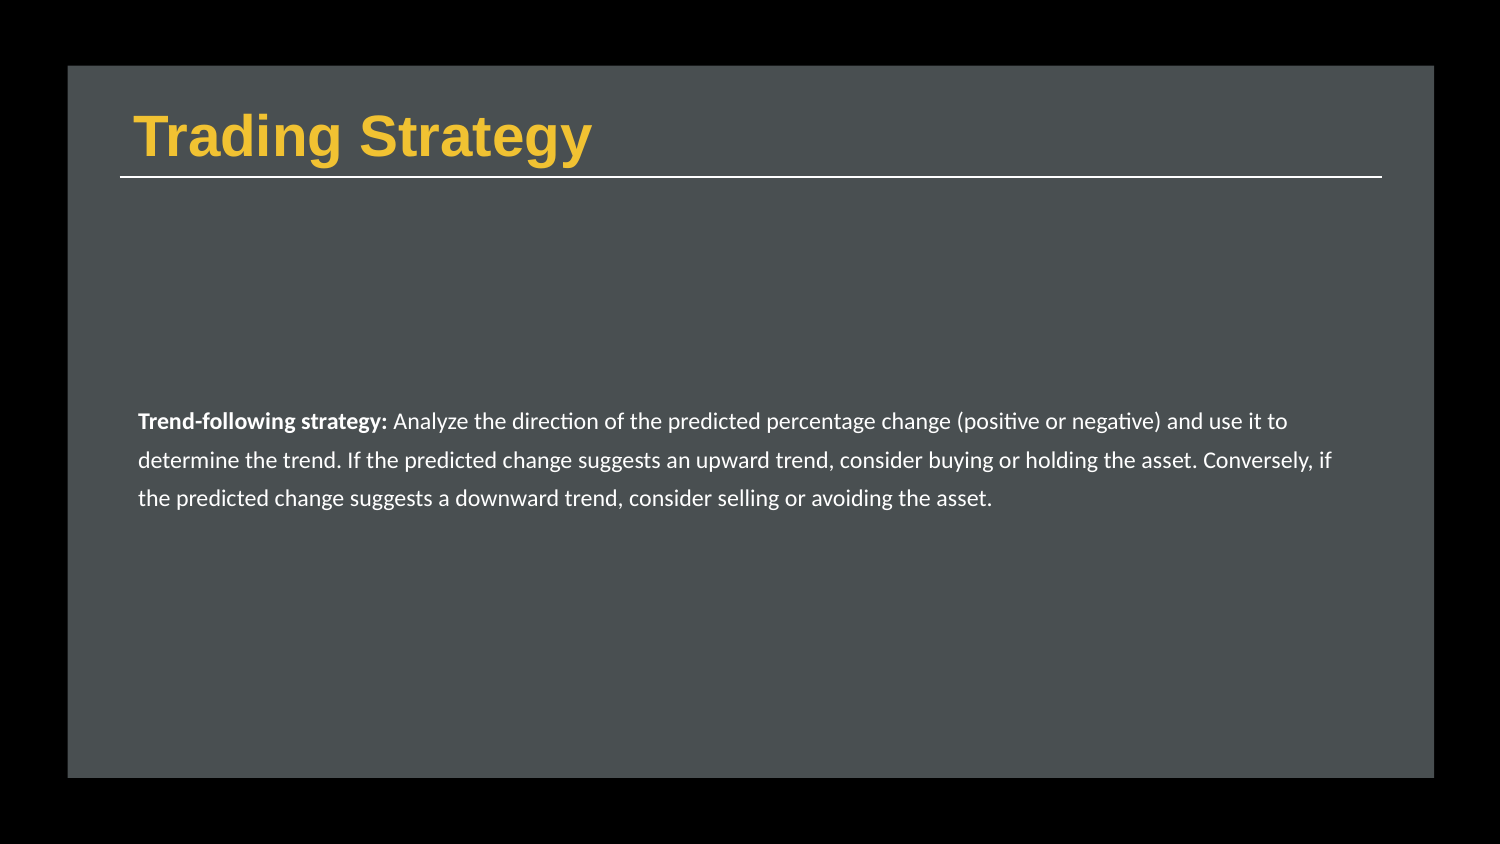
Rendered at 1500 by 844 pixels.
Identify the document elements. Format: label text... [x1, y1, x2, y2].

title Trading Strategy [118, 98, 1382, 173]
text_box Trend-following strategy: Analyze the direction of the predicted percentage change (positive or negative) and use it to determine the trend. If the predicted change suggests an upward trend, consider buying or holding the asset. Conversely, if the predicted change suggests a downward trend, consider selling or avoiding the asset. [123, 380, 1377, 560]
